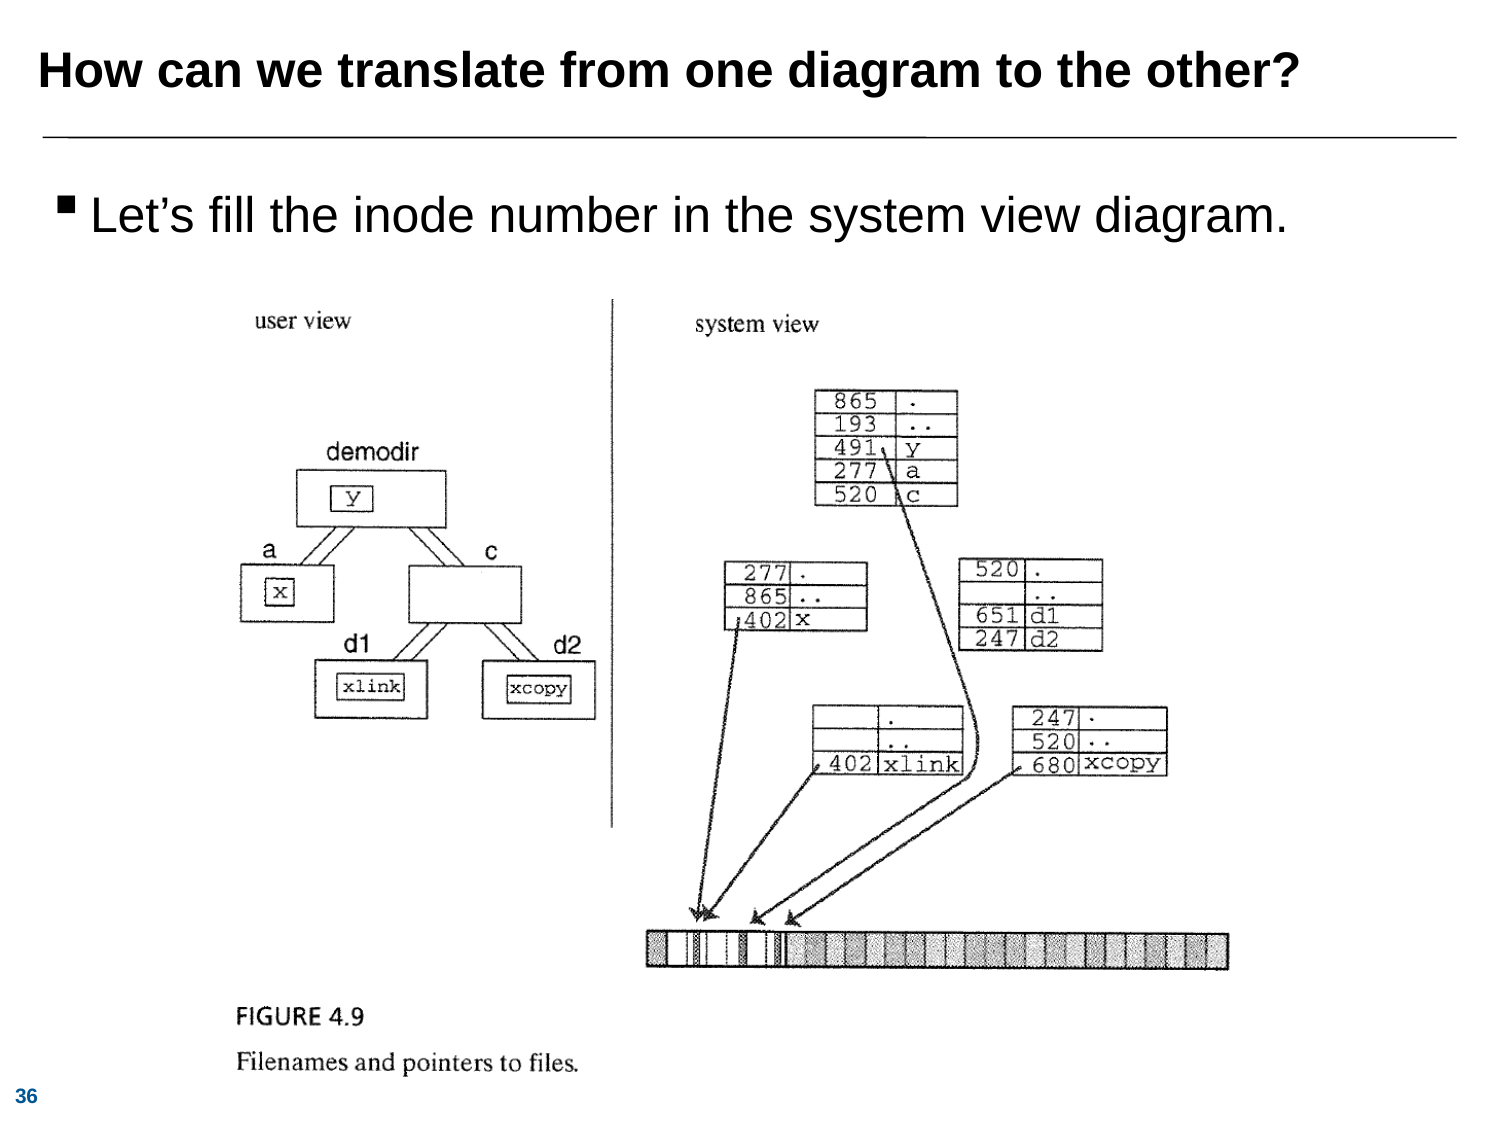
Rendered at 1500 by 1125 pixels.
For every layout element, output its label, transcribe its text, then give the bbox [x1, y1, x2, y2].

title How can we translate from one diagram to the other? [37, 37, 1450, 113]
list Let’s fill the inode number in the system view diagram. [37, 174, 1450, 1050]
picture [224, 299, 1238, 1077]
slide_number 36 [0, 1074, 83, 1120]
